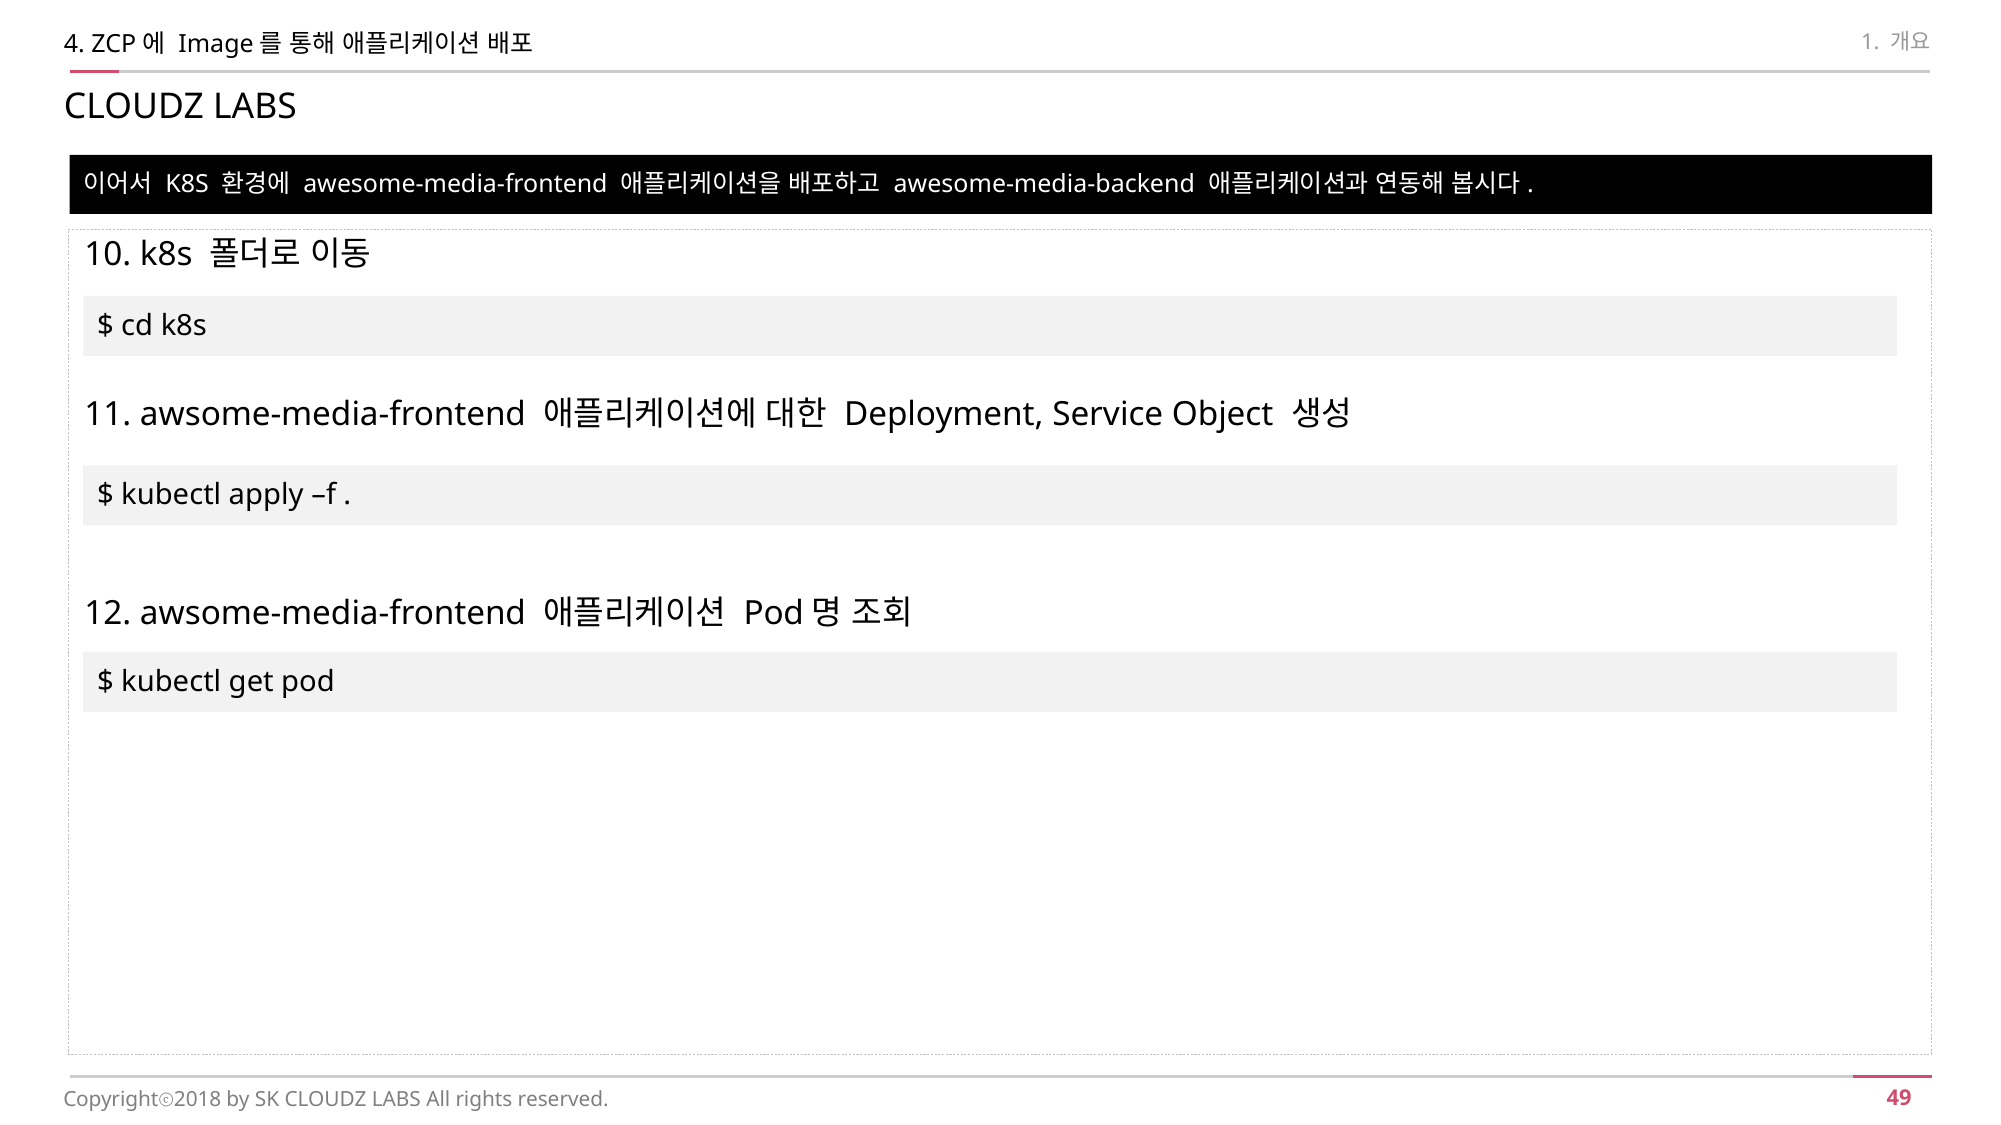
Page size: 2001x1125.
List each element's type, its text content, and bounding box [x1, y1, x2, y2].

text_box $ kubectl get pod [83, 651, 1898, 712]
list 1. 개요 [1159, 30, 1931, 79]
text_box $ kubectl apply –f . [83, 465, 1898, 526]
list 이어서 K8S 환경에 awesome-media-frontend 애플리케이션을 배포하고 awesome-media-backend 애플리케이션과 연동해 봅시다. [69, 154, 1933, 214]
list $ cd k8s [83, 295, 1898, 356]
text_box Copyrightⓒ2018 by SK CLOUDZ LABS All rights reserved. [48, 1072, 1102, 1124]
list 4. ZCP에 Image를 통해 애플리케이션 배포 [50, 30, 1153, 78]
list CLOUDZ LABS [50, 79, 1931, 144]
text_box 10. k8s 폴더로 이동 11. awsome-media-frontend 애플리케이션에 대한 Deployment, Service Object 생성 12. awsome-media-frontend 애플리케이션 Pod명 조회 [69, 225, 1972, 799]
